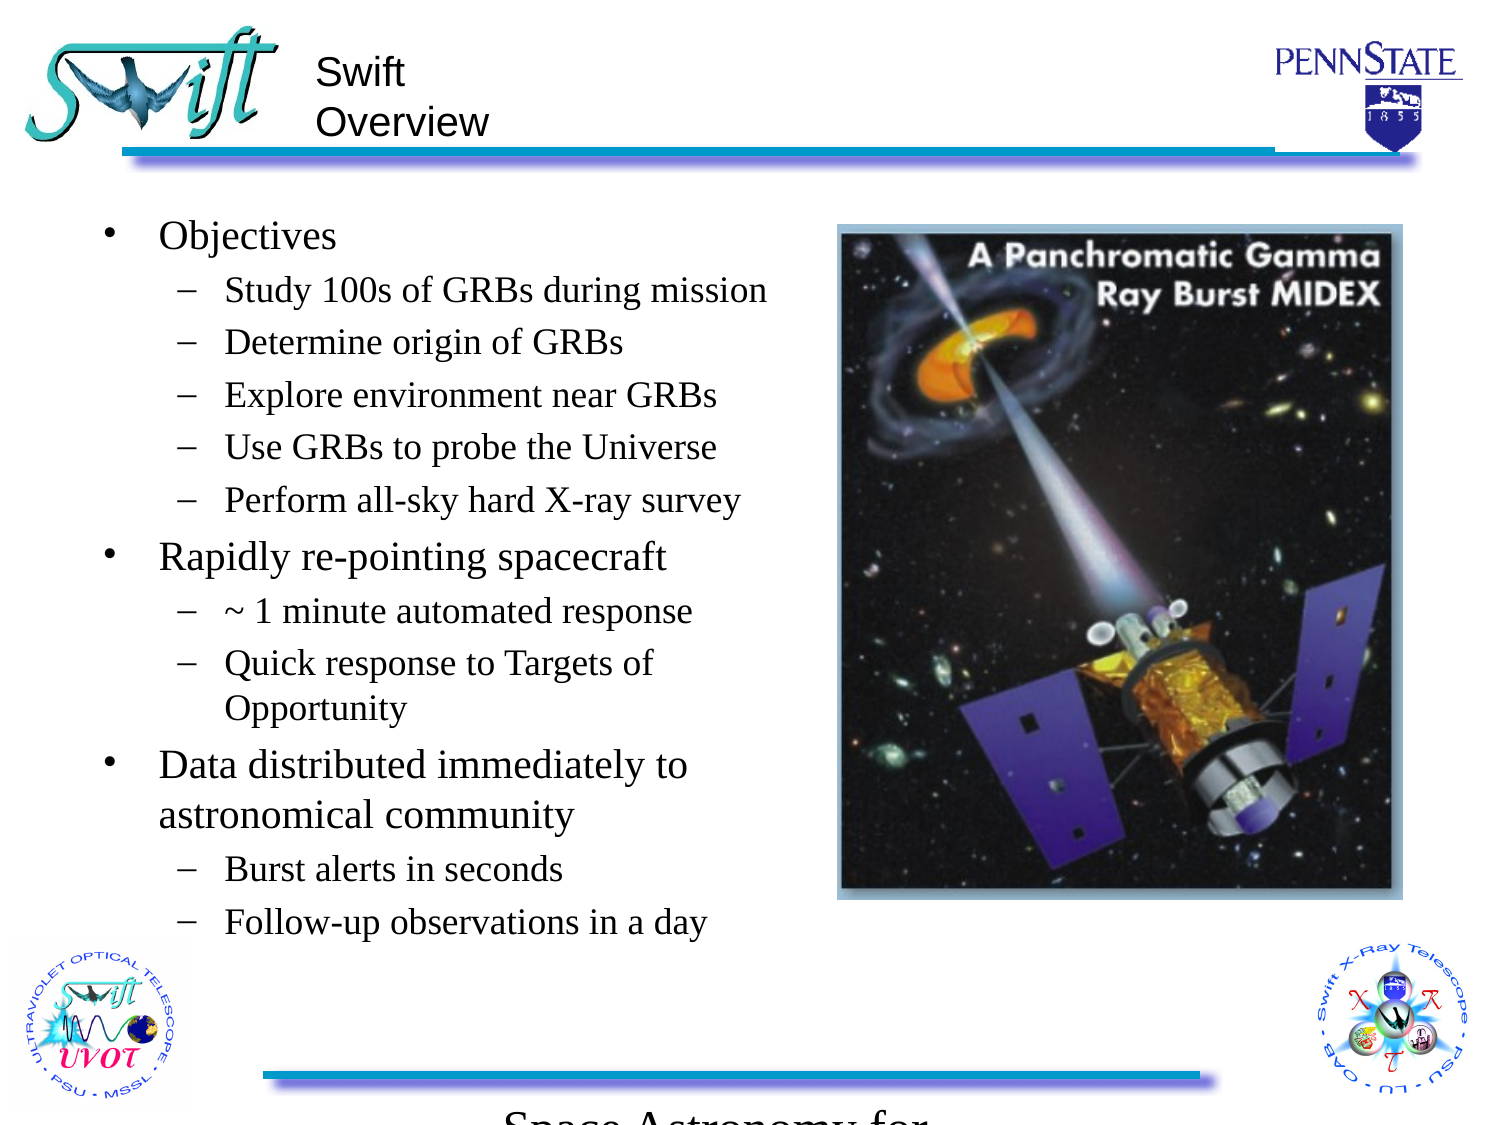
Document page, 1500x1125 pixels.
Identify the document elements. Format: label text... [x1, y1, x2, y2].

picture [12, 937, 188, 1113]
list Objectives Study 100s of GRBs during mission Determine origin of GRBs Explore environment near GRBs Use GRBs to probe the Universe Perform all-sky hard X-ray survey Rapidly re-pointing spacecraft ~ 1 minute automated response Quick response to Targets of Opportunity Data distributed immediately to astronomical community Burst alerts in seconds Follow-up observations in a day [87, 200, 800, 1025]
footer Space Astronomy for Science Teachers - 28 June 2002 [487, 1087, 1013, 1125]
picture [1275, 37, 1463, 152]
picture [24, 24, 279, 142]
picture [1312, 937, 1475, 1100]
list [837, 224, 1403, 901]
title Swift Overview [300, 37, 606, 200]
